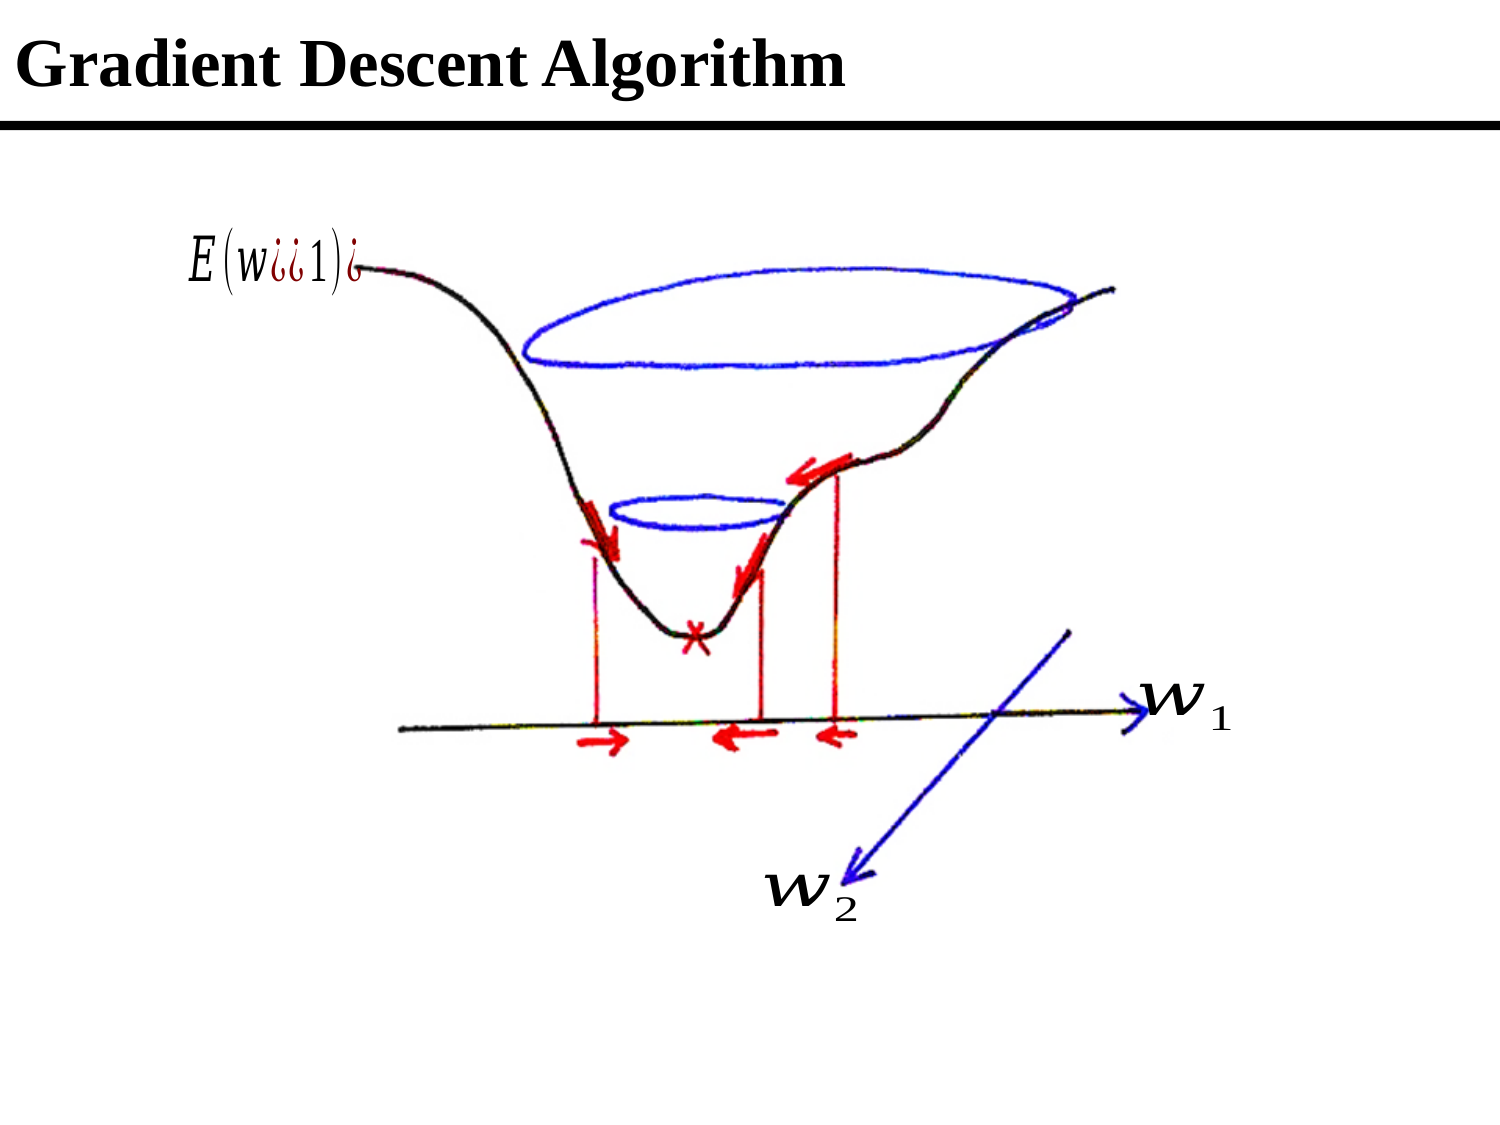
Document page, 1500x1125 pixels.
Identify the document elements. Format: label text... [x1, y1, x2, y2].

text_box Gradient Descent Algorithm [0, 0, 1500, 118]
text_box [181, 118, 1277, 125]
text_box [181, 126, 1277, 186]
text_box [187, 218, 1236, 930]
